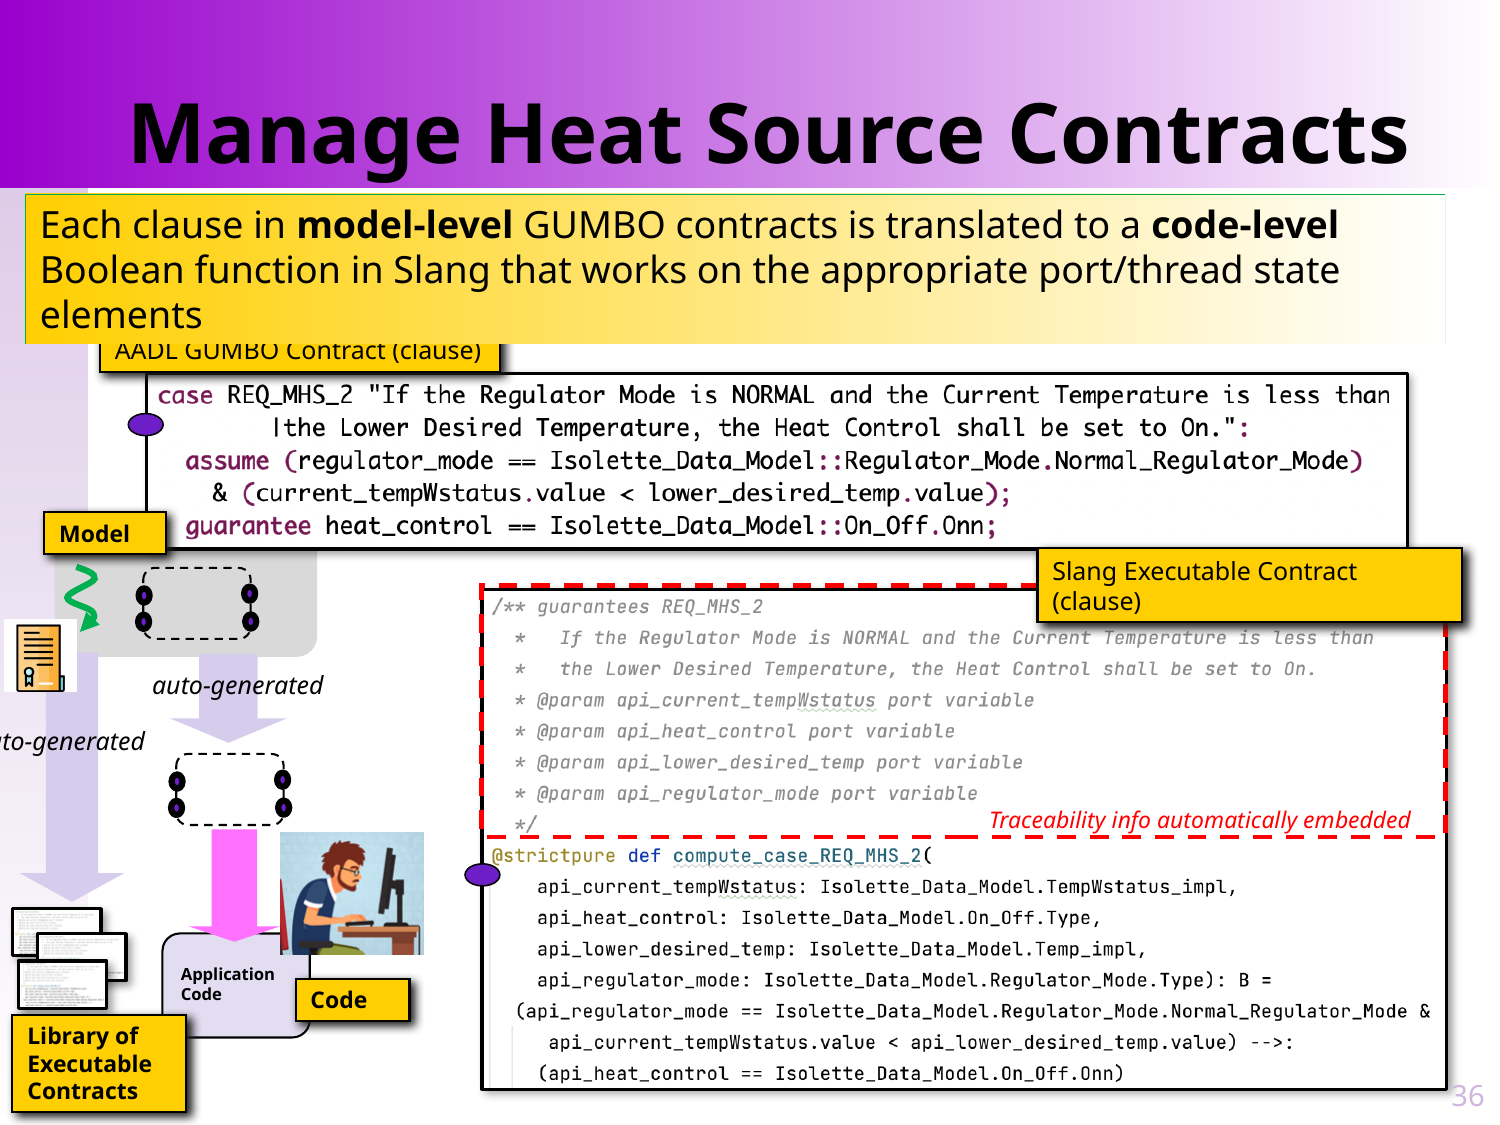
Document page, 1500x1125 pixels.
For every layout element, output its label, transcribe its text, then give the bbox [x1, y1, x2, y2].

text_box Code [295, 978, 410, 1021]
text_box Each clause in model-level GUMBO contracts is translated to a code-level Boolean function in Slang that works on the appropriate port/thread state elements [24, 193, 1446, 344]
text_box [137, 567, 257, 640]
text_box auto-generated [137, 664, 164, 708]
text_box [45, 664, 99, 718]
text_box [481, 585, 1034, 590]
text_box [162, 933, 276, 1011]
text_box Library of Executable Contracts [12, 1014, 187, 1112]
slide_number 36 [1424, 1049, 1500, 1125]
text_box AADL GUMBO Contract (clause) [99, 344, 500, 372]
picture [4, 619, 78, 692]
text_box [169, 653, 290, 826]
text_box [194, 1012, 304, 1038]
text_box [19, 764, 125, 902]
text_box Application Code [166, 956, 302, 1012]
text_box auto-generated [0, 718, 161, 764]
text_box Slang Executable Contract (clause) [1037, 547, 1463, 623]
title Manage Heat Source Contracts [112, 0, 1451, 188]
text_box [54, 531, 318, 658]
text_box Model [44, 511, 142, 554]
picture [148, 374, 1406, 548]
picture [483, 590, 1446, 1088]
text_box [188, 833, 275, 942]
picture [280, 832, 424, 955]
text_box [465, 864, 478, 886]
picture [13, 909, 125, 1007]
text_box auto-generated [294, 662, 339, 708]
text_box [302, 962, 310, 975]
text_box [128, 413, 142, 436]
